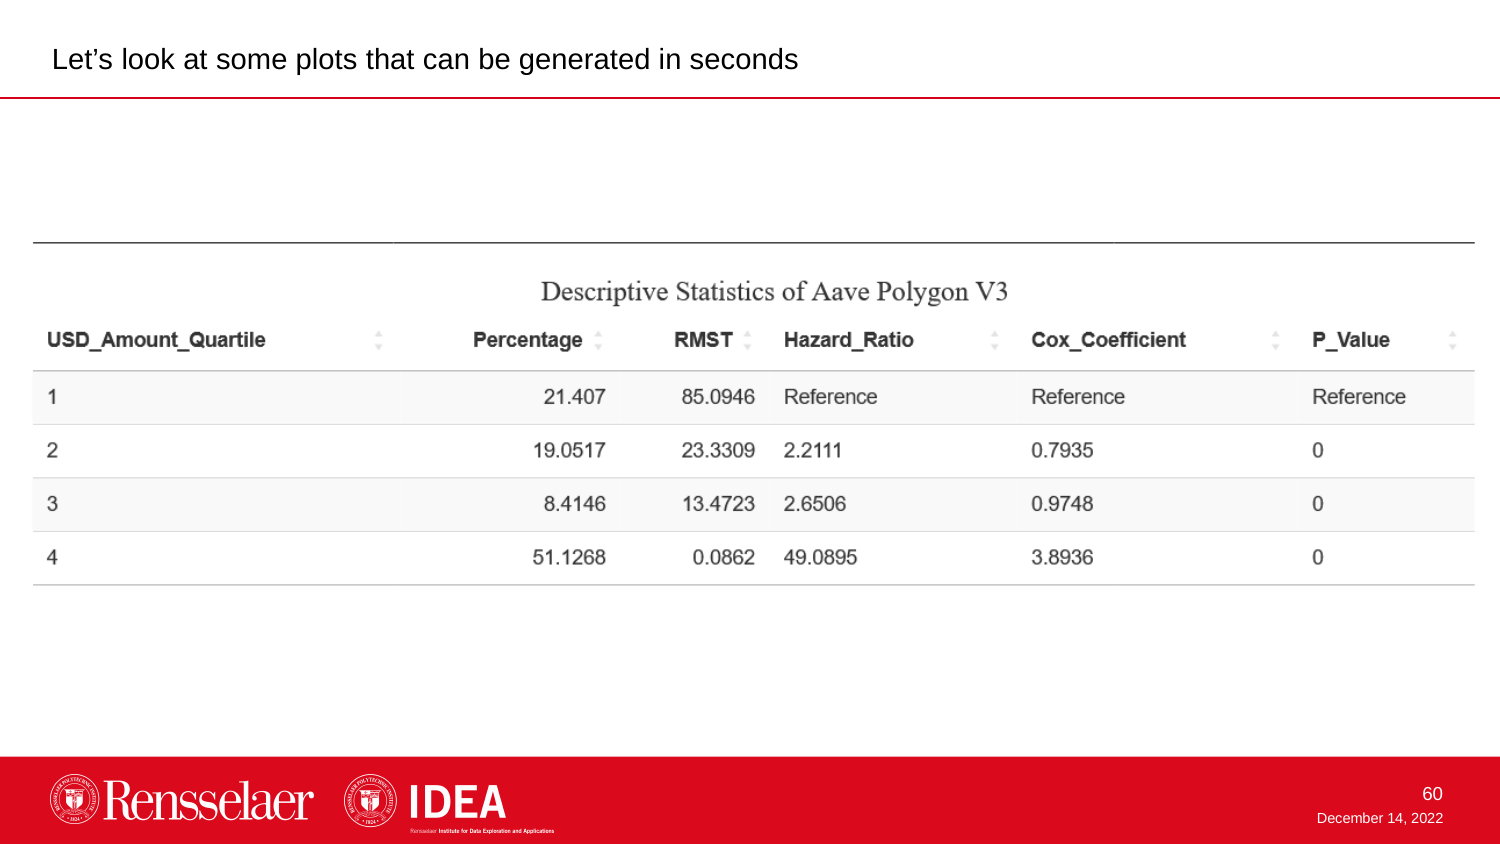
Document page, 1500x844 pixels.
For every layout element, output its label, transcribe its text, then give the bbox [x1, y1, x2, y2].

picture [344, 774, 554, 834]
picture [50, 774, 314, 824]
list Let’s look at some plots that can be generated in seconds [36, 33, 1403, 98]
picture [25, 240, 1476, 604]
